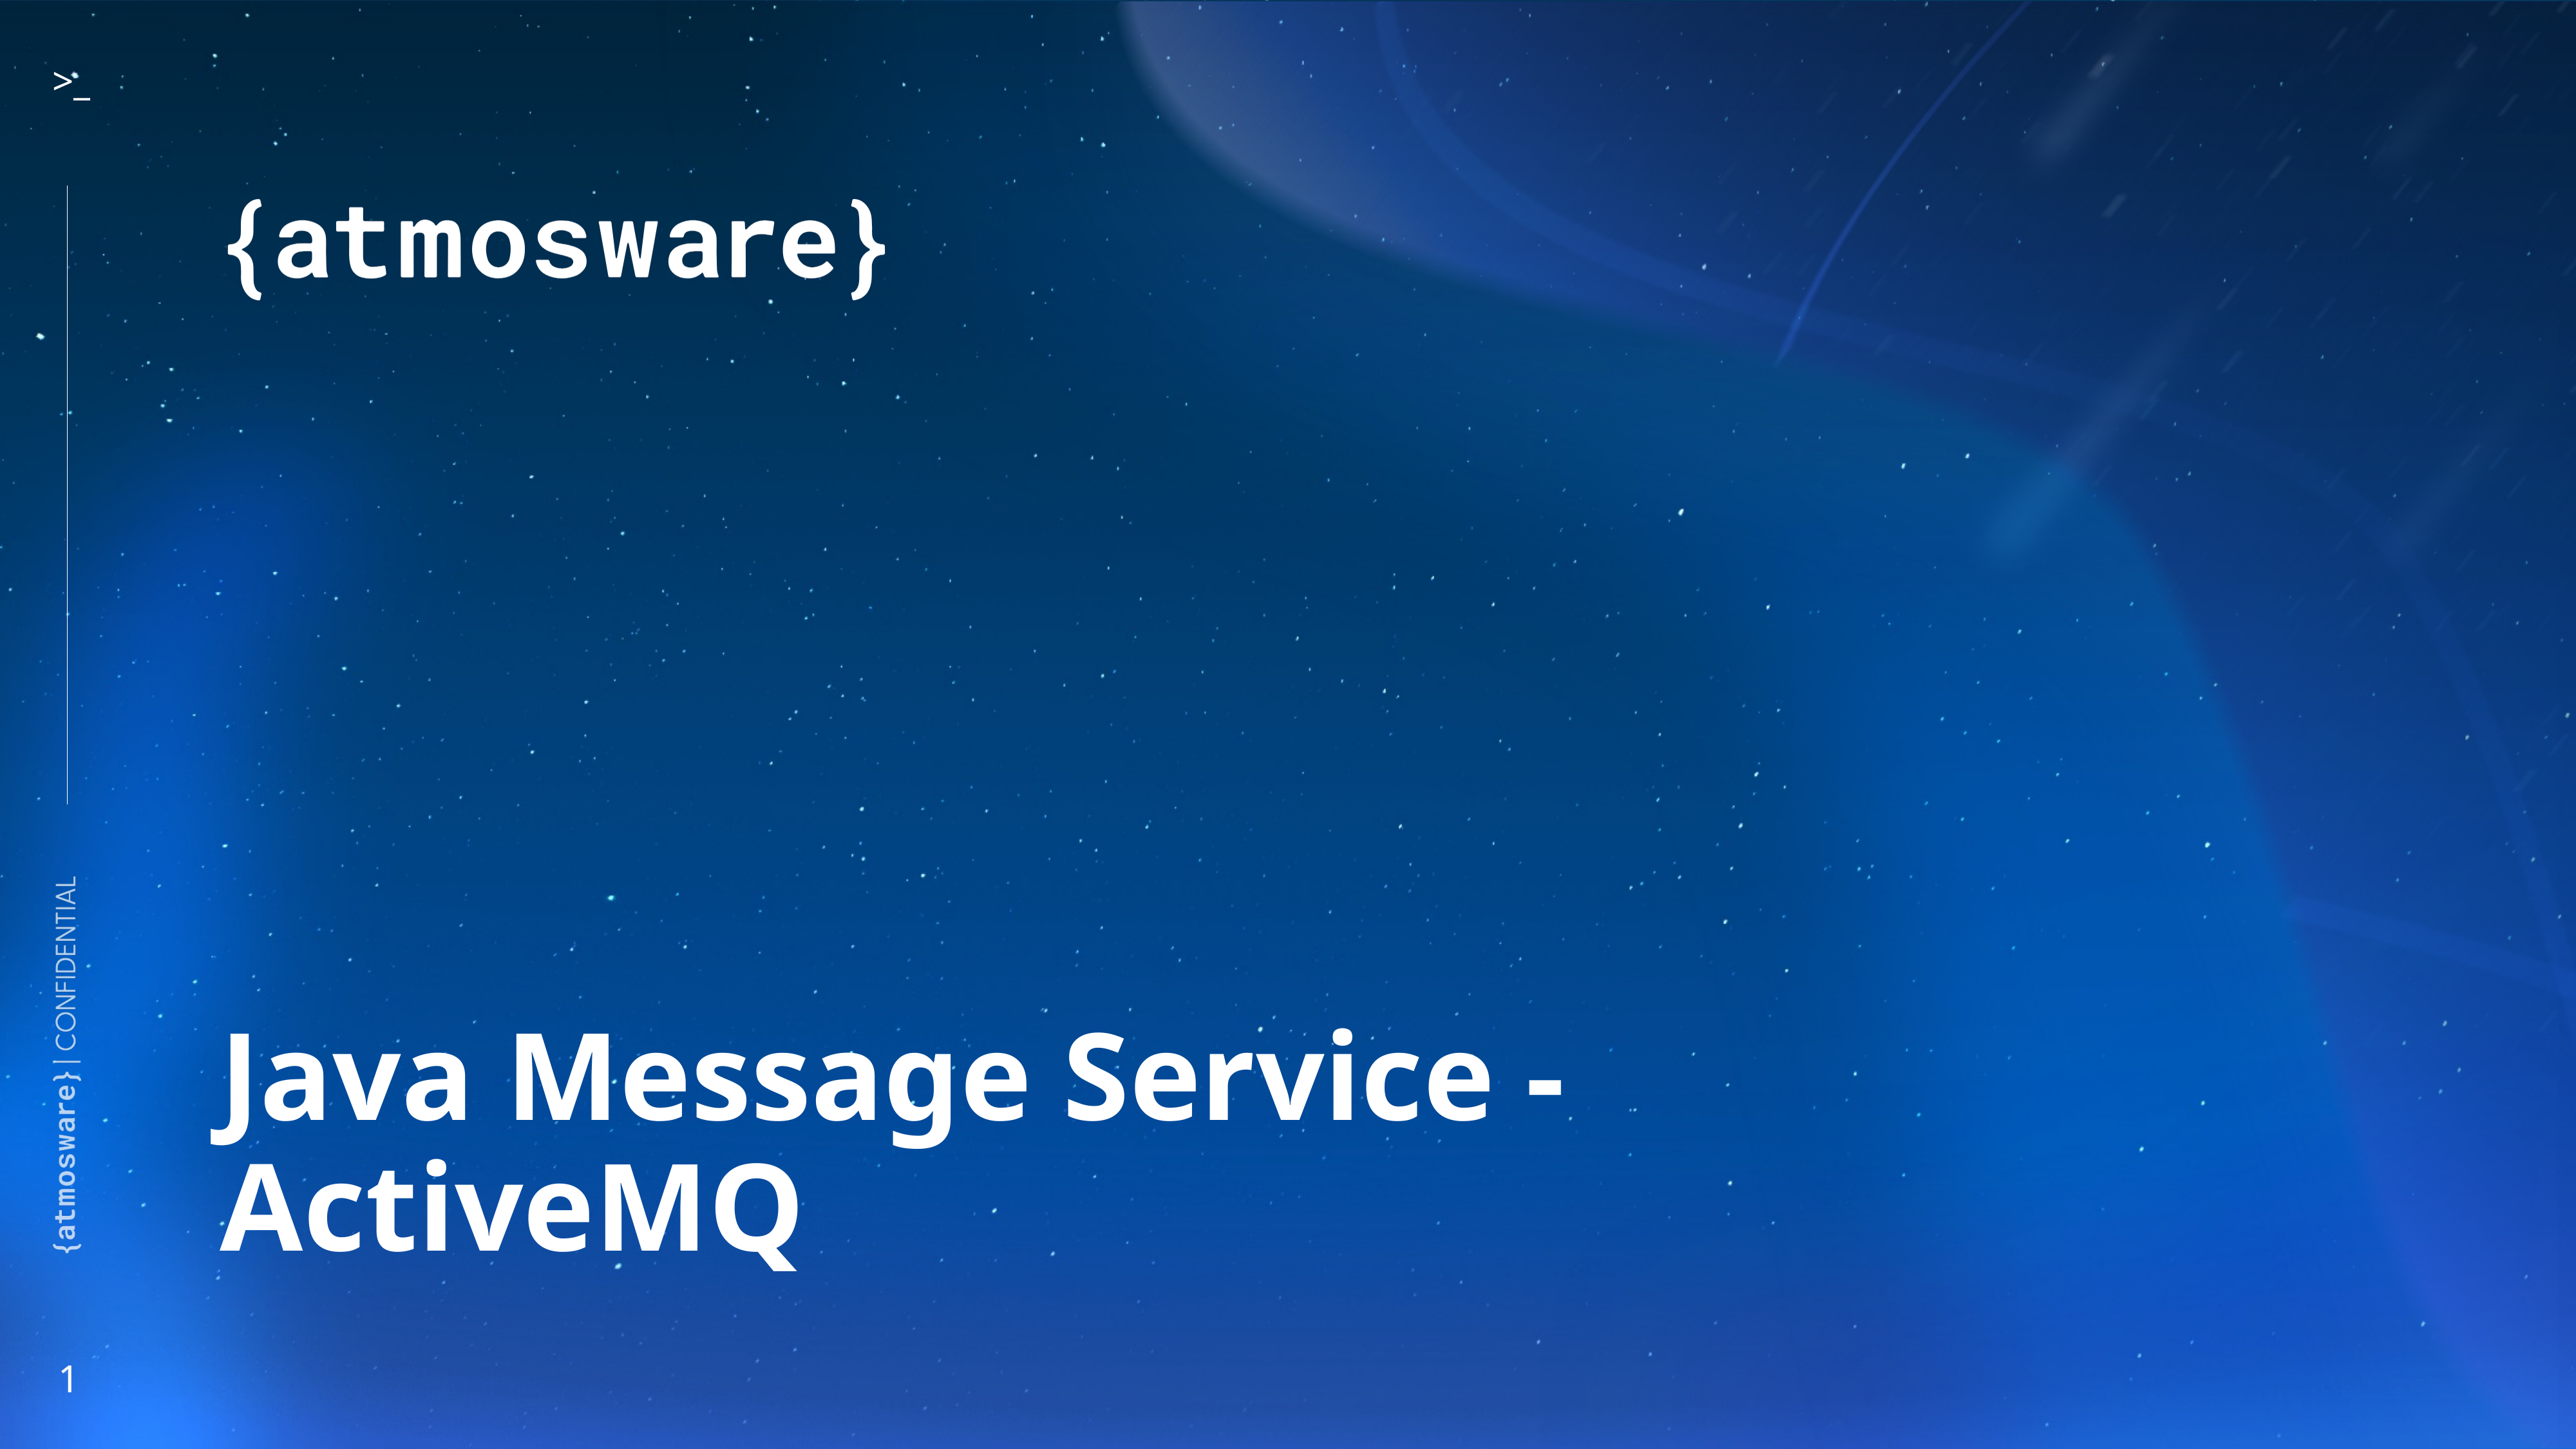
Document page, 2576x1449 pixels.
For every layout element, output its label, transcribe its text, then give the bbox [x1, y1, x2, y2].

text_box Java Message Service - ActiveMQ [214, 1010, 1997, 1283]
picture [0, 0, 2576, 1449]
text_box 1 [52, 1260, 122, 1406]
